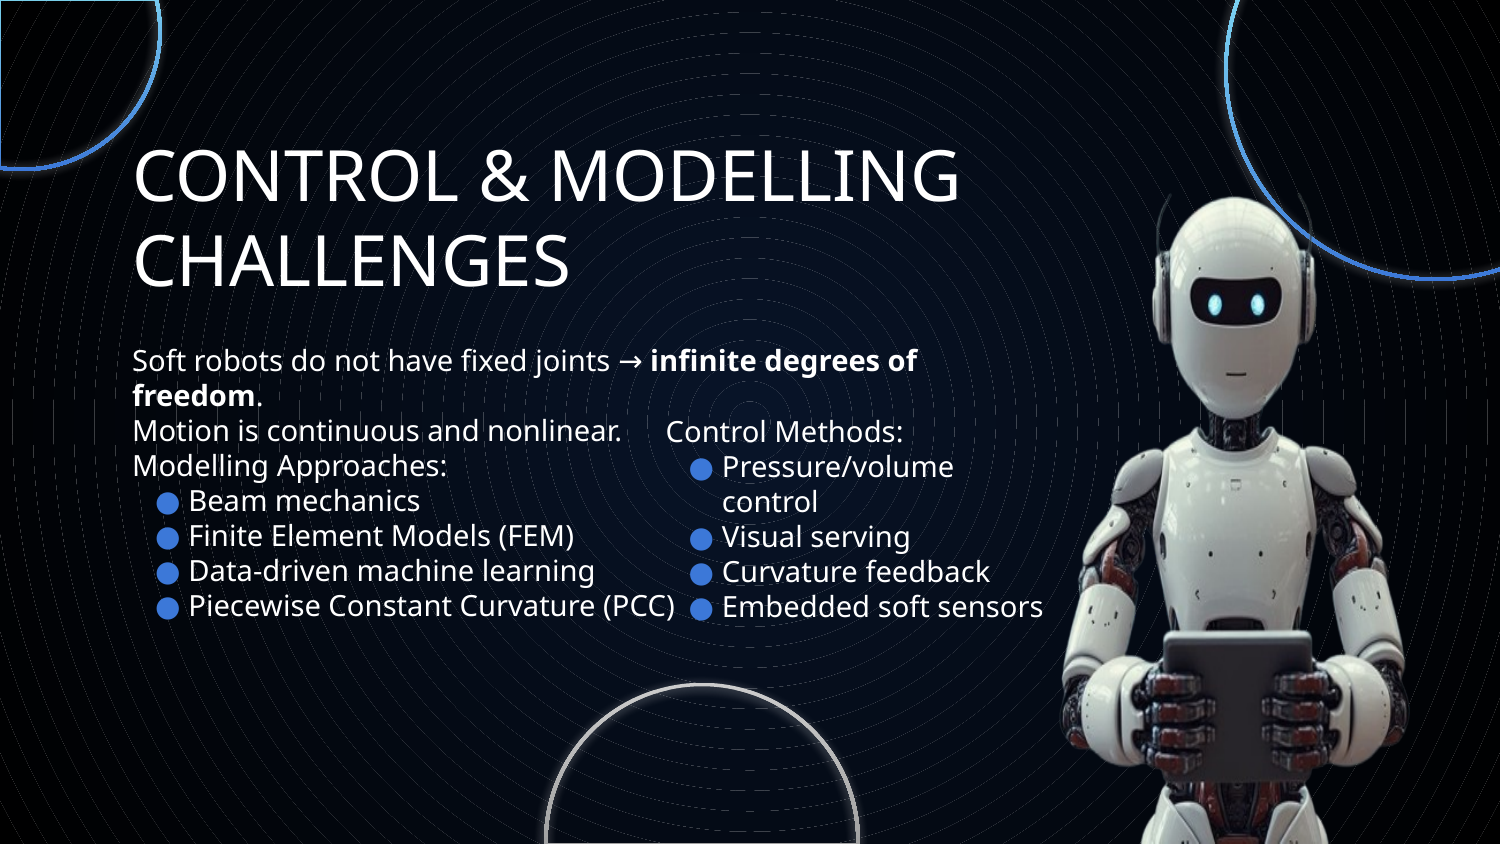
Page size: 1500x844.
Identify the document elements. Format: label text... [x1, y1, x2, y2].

subtitle Soft robots do not have fixed joints → infinite degrees of freedom. Motion is continuous and nonlinear. Modelling Approaches: Beam mechanics Finite Element Models (FEM) Data-driven machine learning Piecewise Constant Curvature (PCC) [116, 327, 869, 644]
title CONTROL & MODELLING CHALLENGES [116, 200, 869, 316]
text_box [1224, 0, 1240, 131]
picture [874, 133, 1500, 844]
text_box Control Methods: Pressure/volume control Visual serving Curvature feedback Embedded soft sensors [650, 398, 869, 656]
